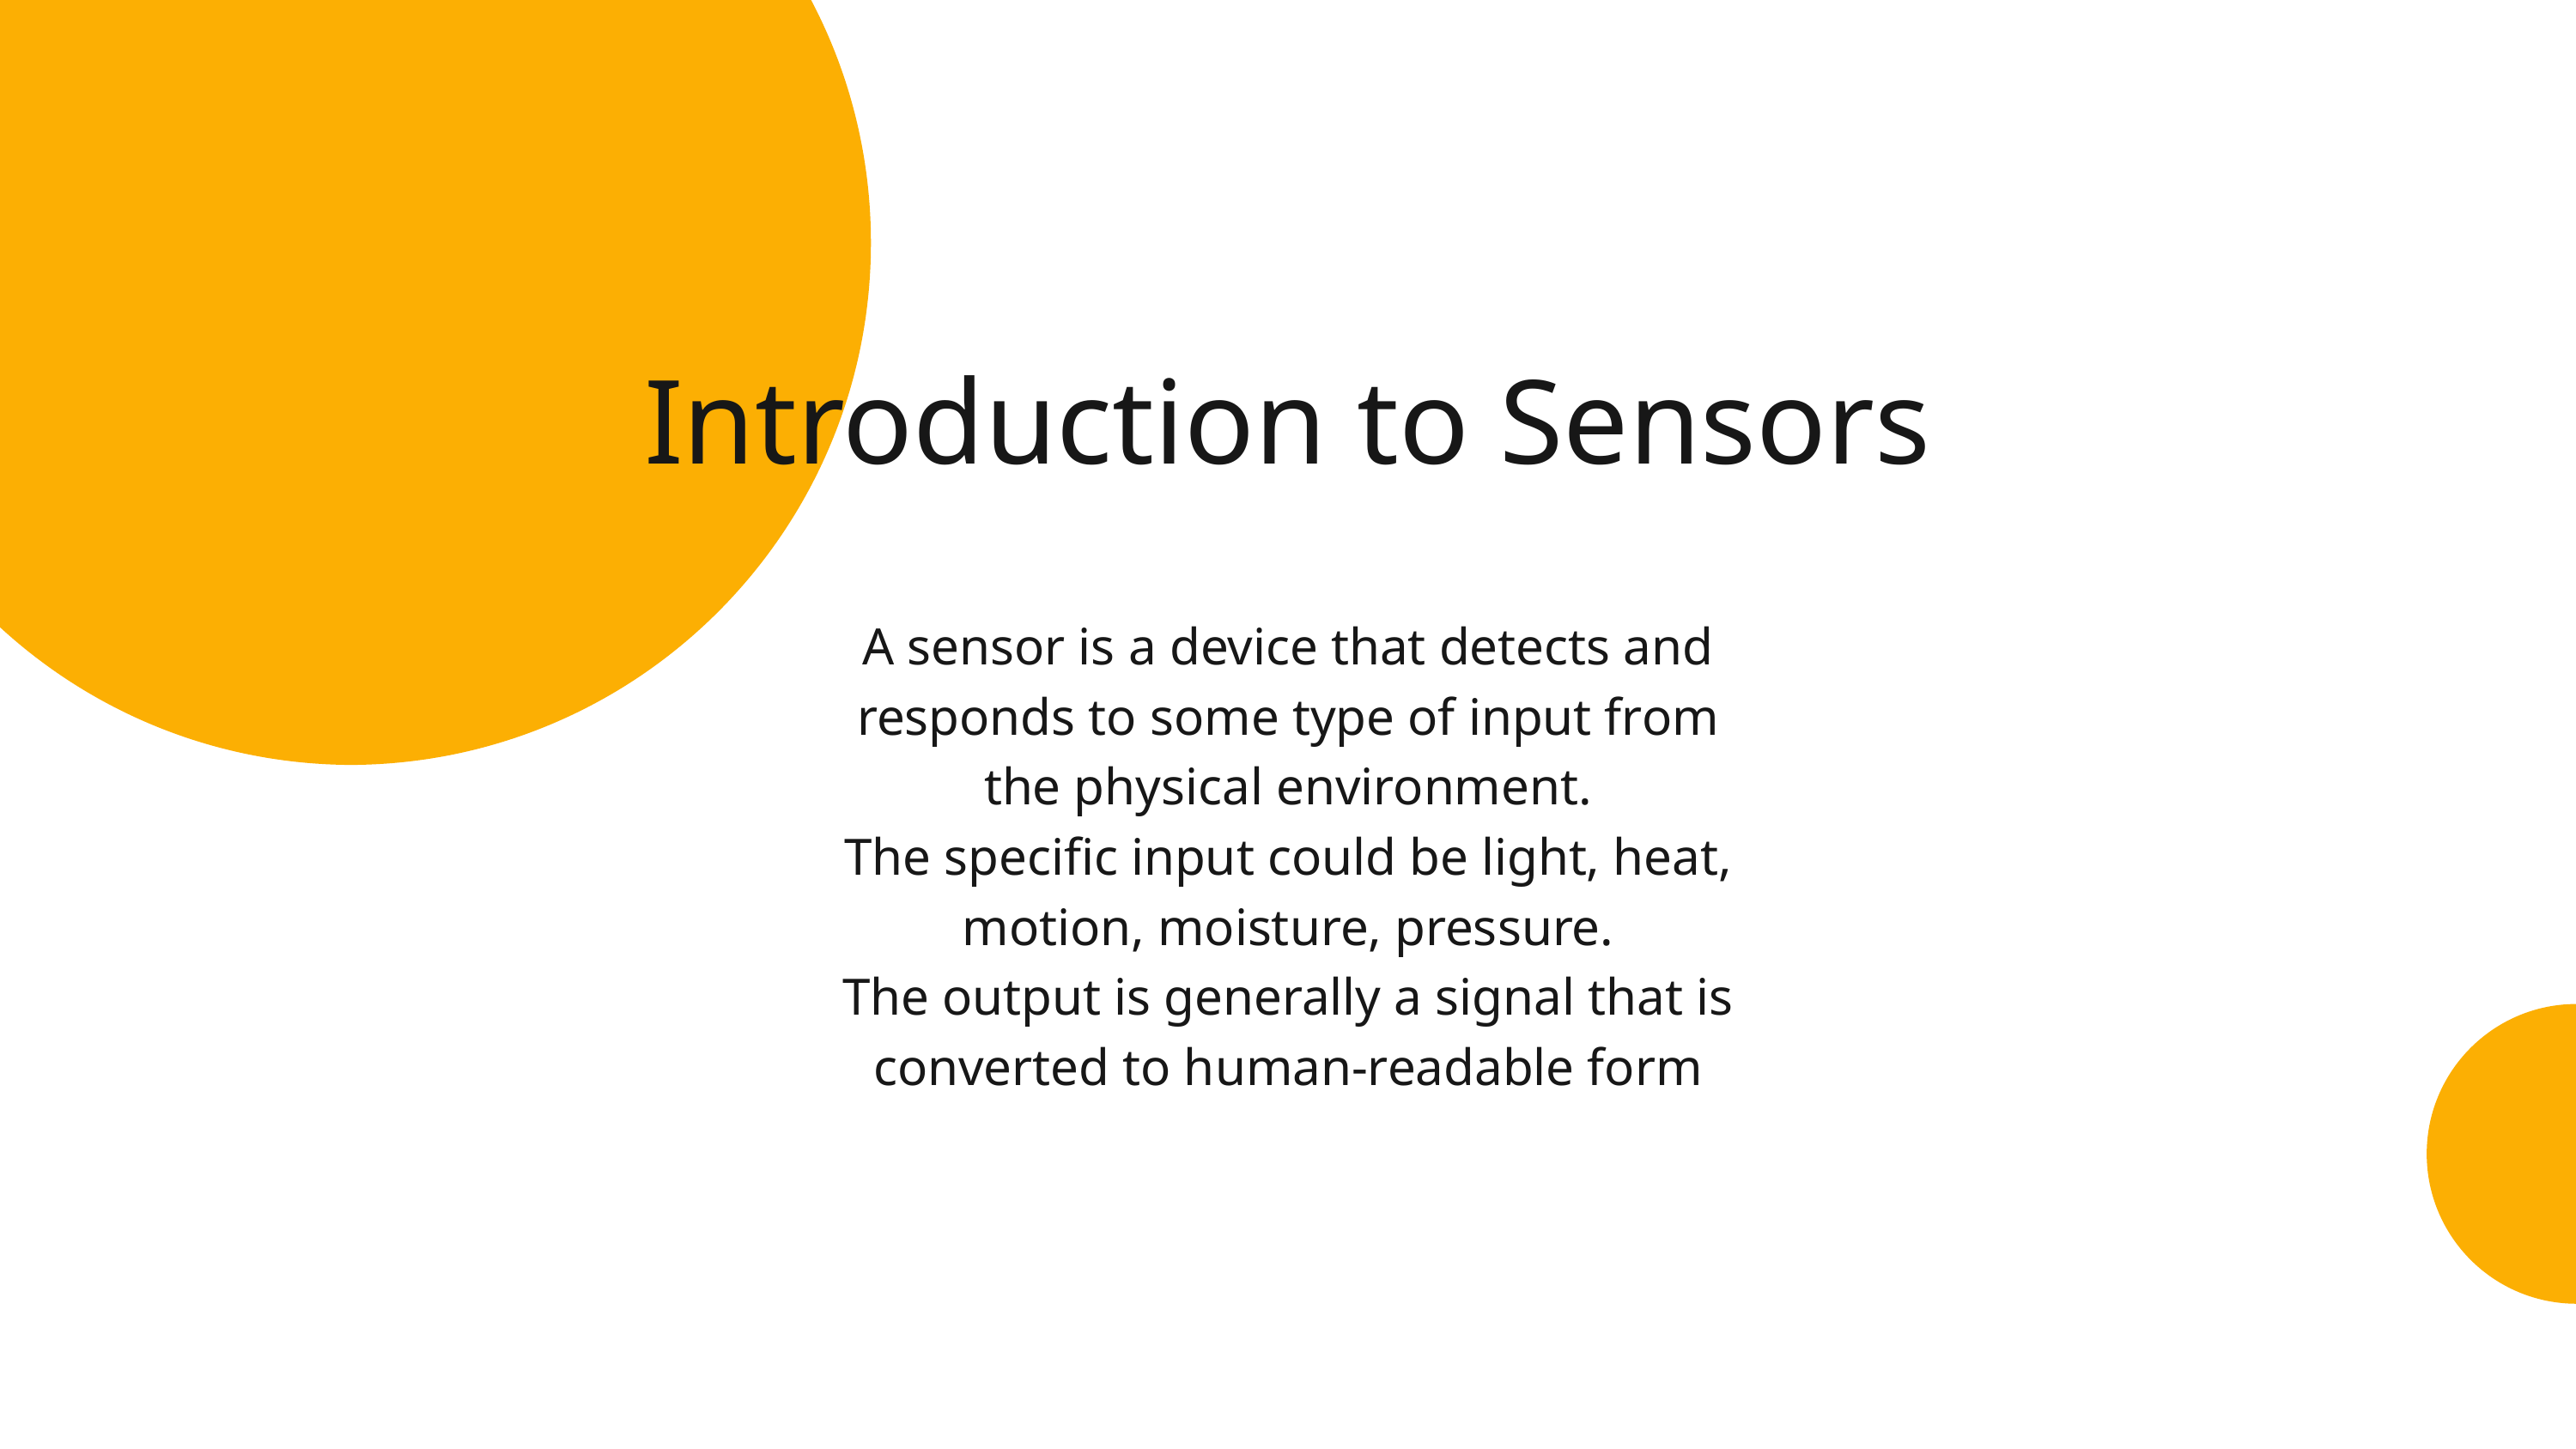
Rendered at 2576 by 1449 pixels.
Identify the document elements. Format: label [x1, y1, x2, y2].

text_box [2426, 1003, 2576, 1304]
text_box [350, 347, 2226, 1093]
text_box [0, 0, 874, 766]
